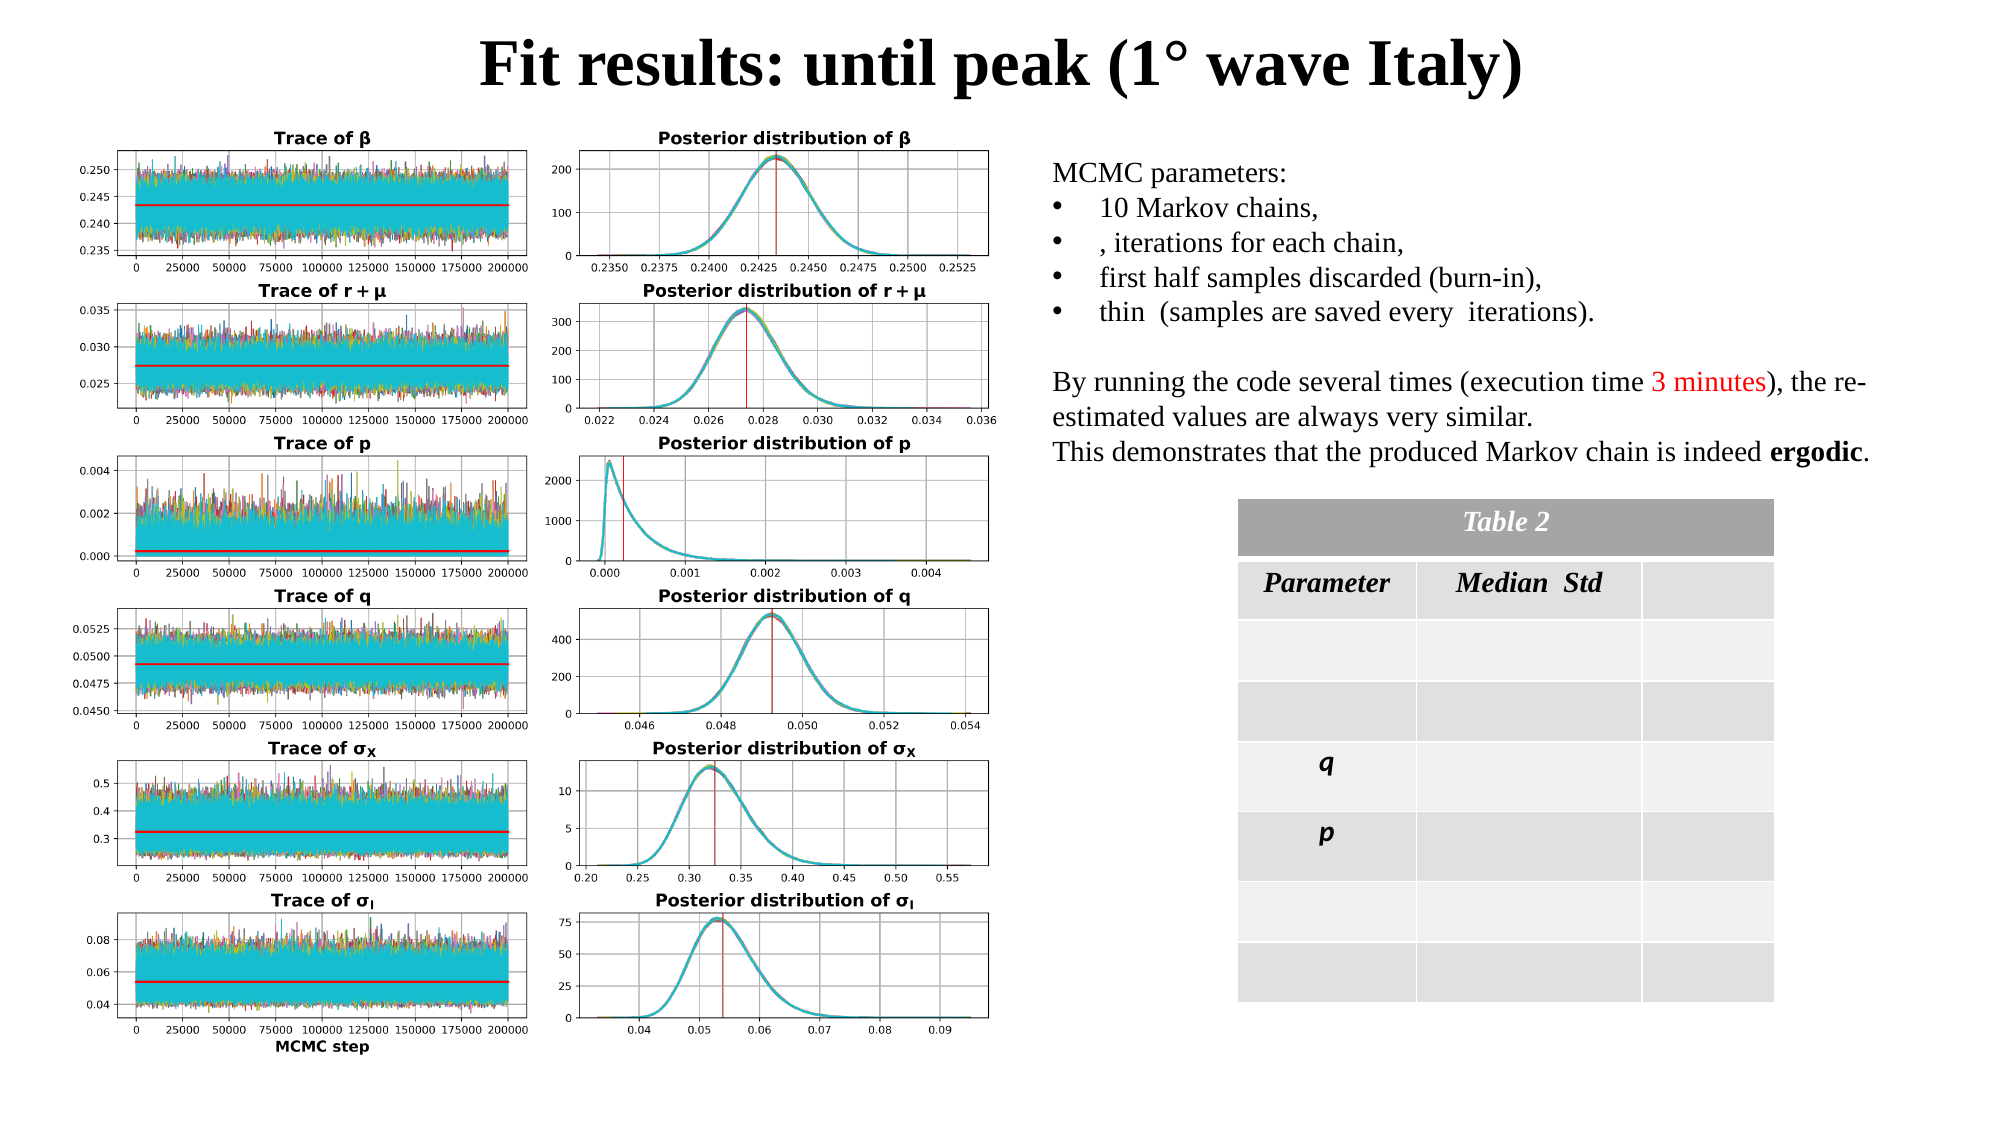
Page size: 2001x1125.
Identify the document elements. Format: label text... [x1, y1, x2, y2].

title Fit results: until peak (1° wave Italy) [148, 0, 1874, 128]
picture [69, 127, 1000, 1058]
